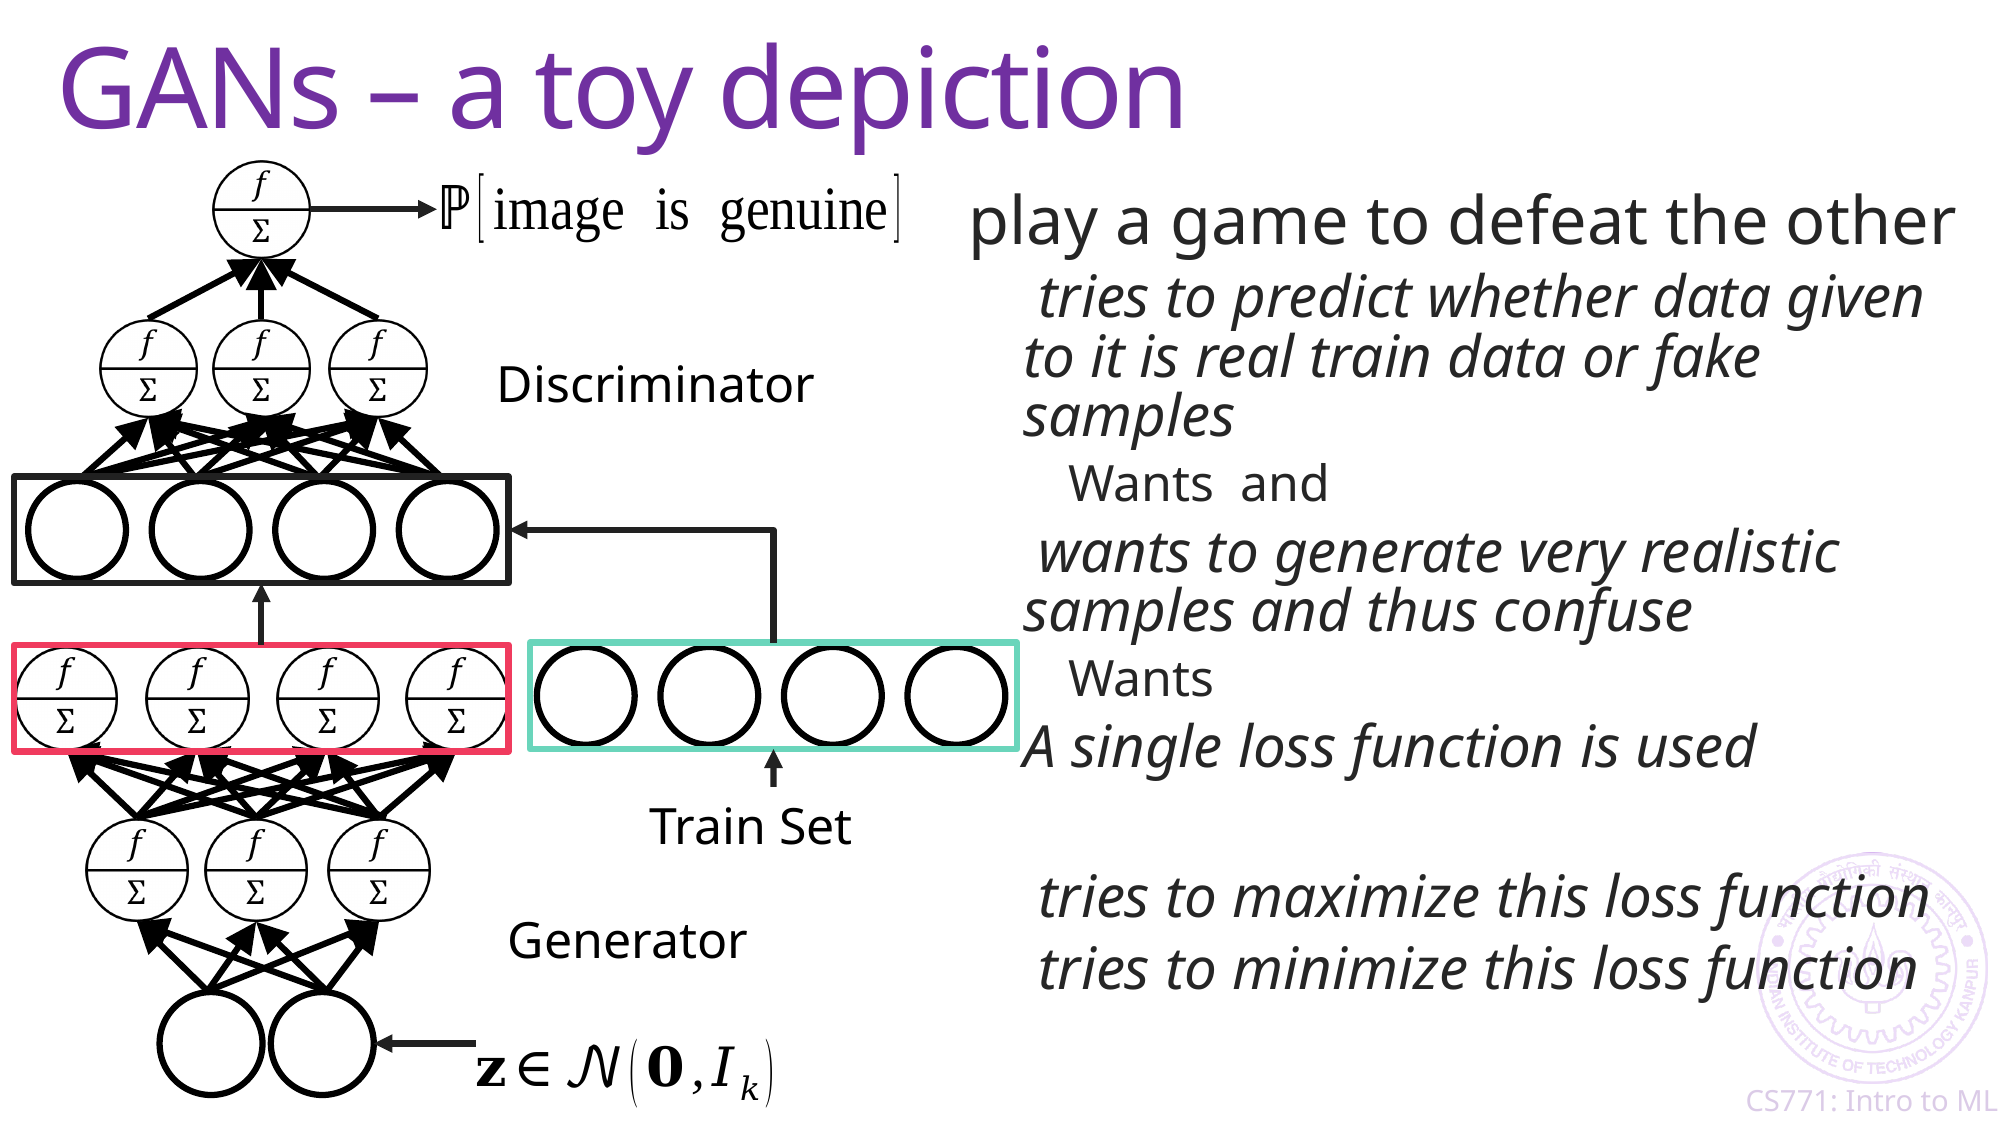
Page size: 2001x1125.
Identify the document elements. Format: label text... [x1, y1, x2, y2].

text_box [536, 646, 1006, 745]
text_box [529, 642, 1018, 750]
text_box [13, 645, 509, 1096]
title GANs – a toy depiction [41, 5, 1945, 183]
text_box [13, 476, 510, 584]
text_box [584, 453, 698, 719]
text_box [27, 159, 497, 580]
